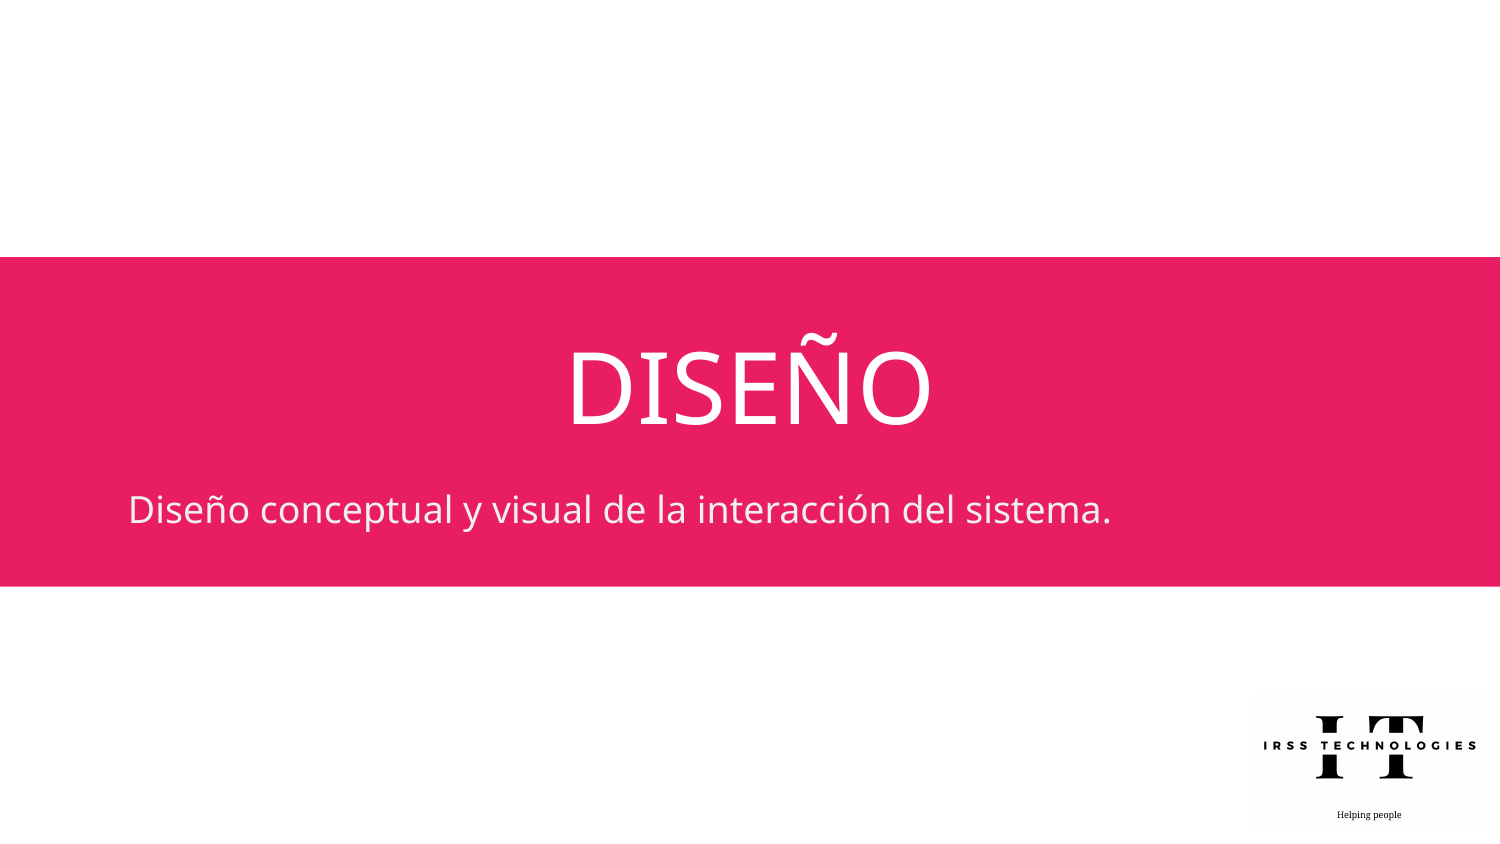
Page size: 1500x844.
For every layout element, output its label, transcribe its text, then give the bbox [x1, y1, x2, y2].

picture [1251, 693, 1487, 833]
subtitle Diseño conceptual y visual de la interacción del sistema. [112, 464, 1472, 672]
title DISEÑO [70, 260, 1430, 509]
